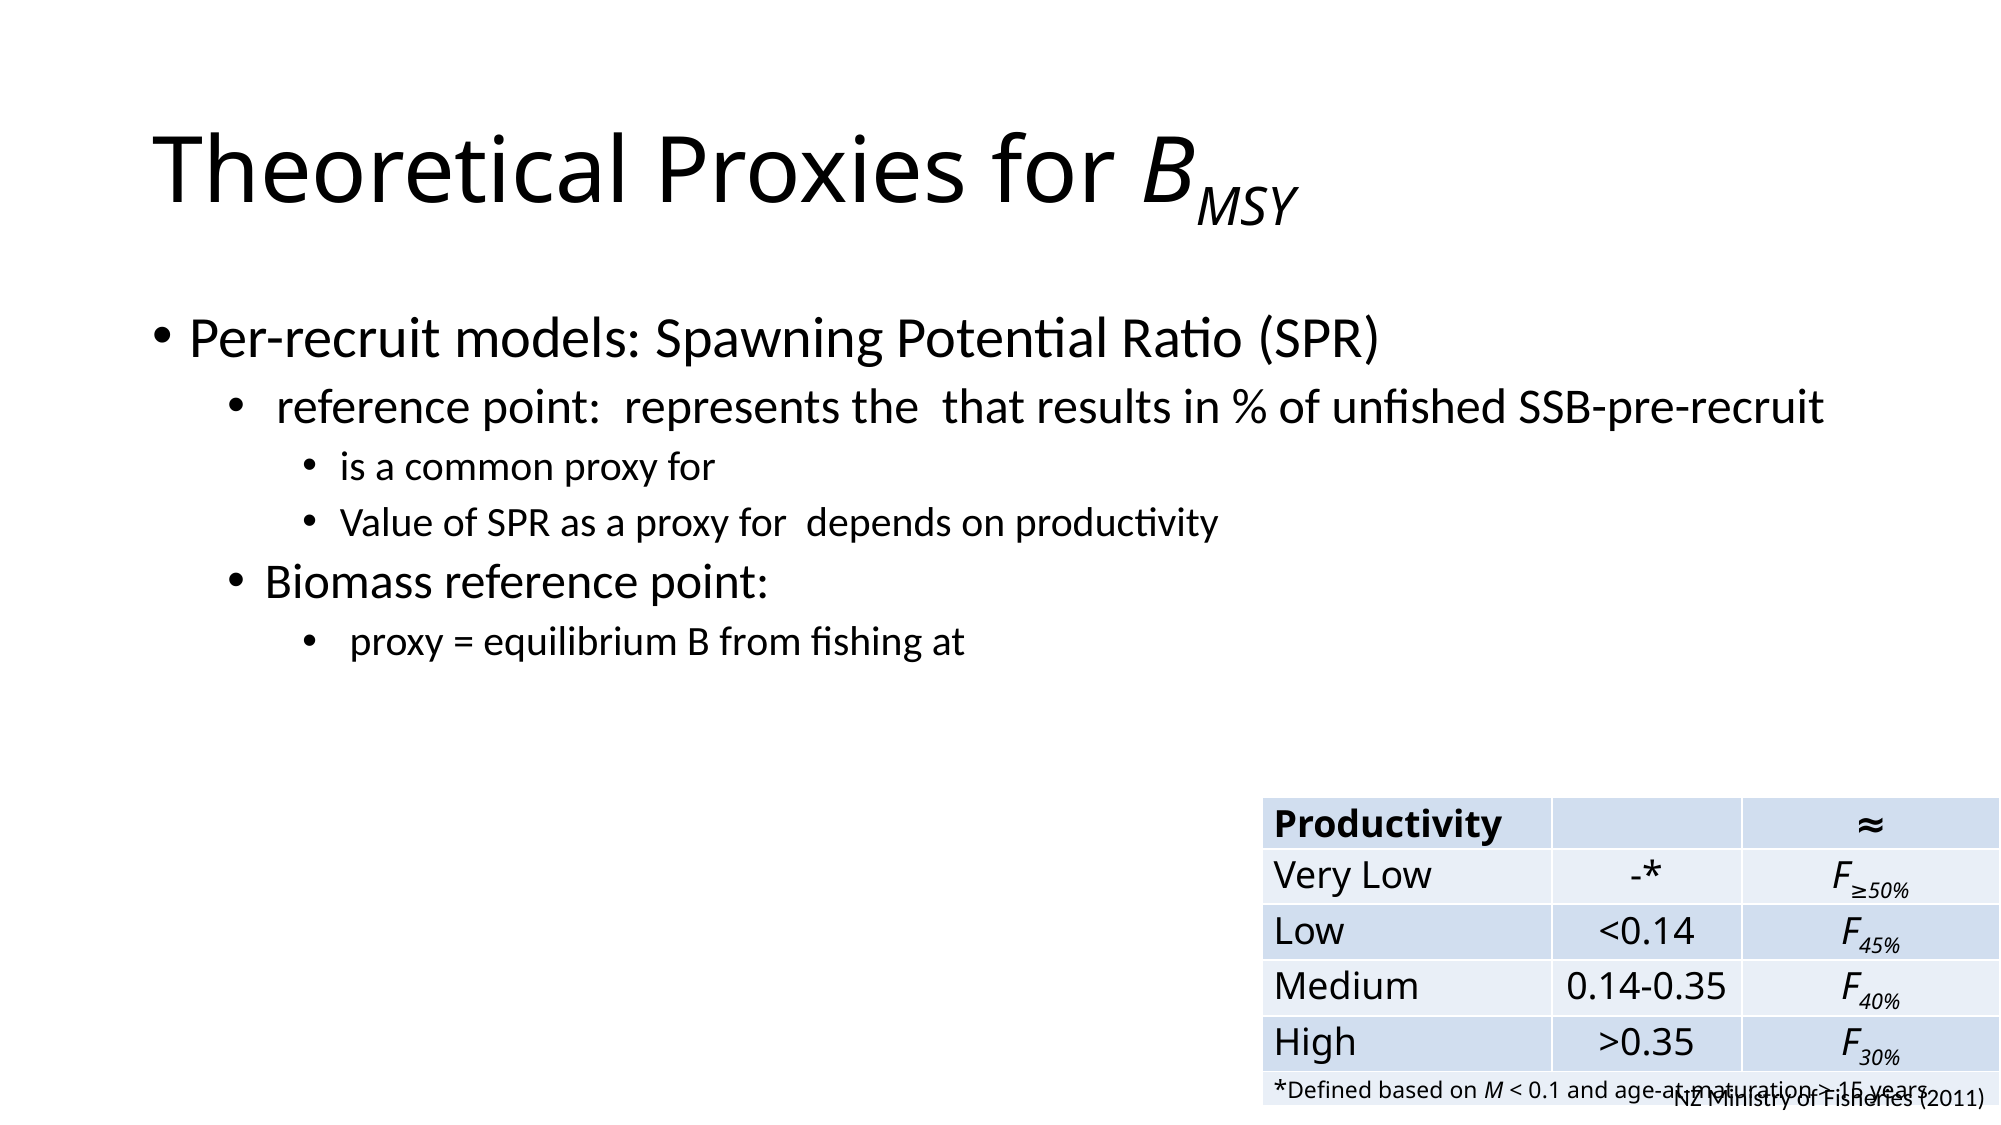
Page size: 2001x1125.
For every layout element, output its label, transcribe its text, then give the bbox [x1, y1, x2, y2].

title Theoretical Proxies for BMSY [137, 59, 1863, 278]
text_box NZ Ministry of Fisheries (2011) [1607, 1074, 2000, 1120]
